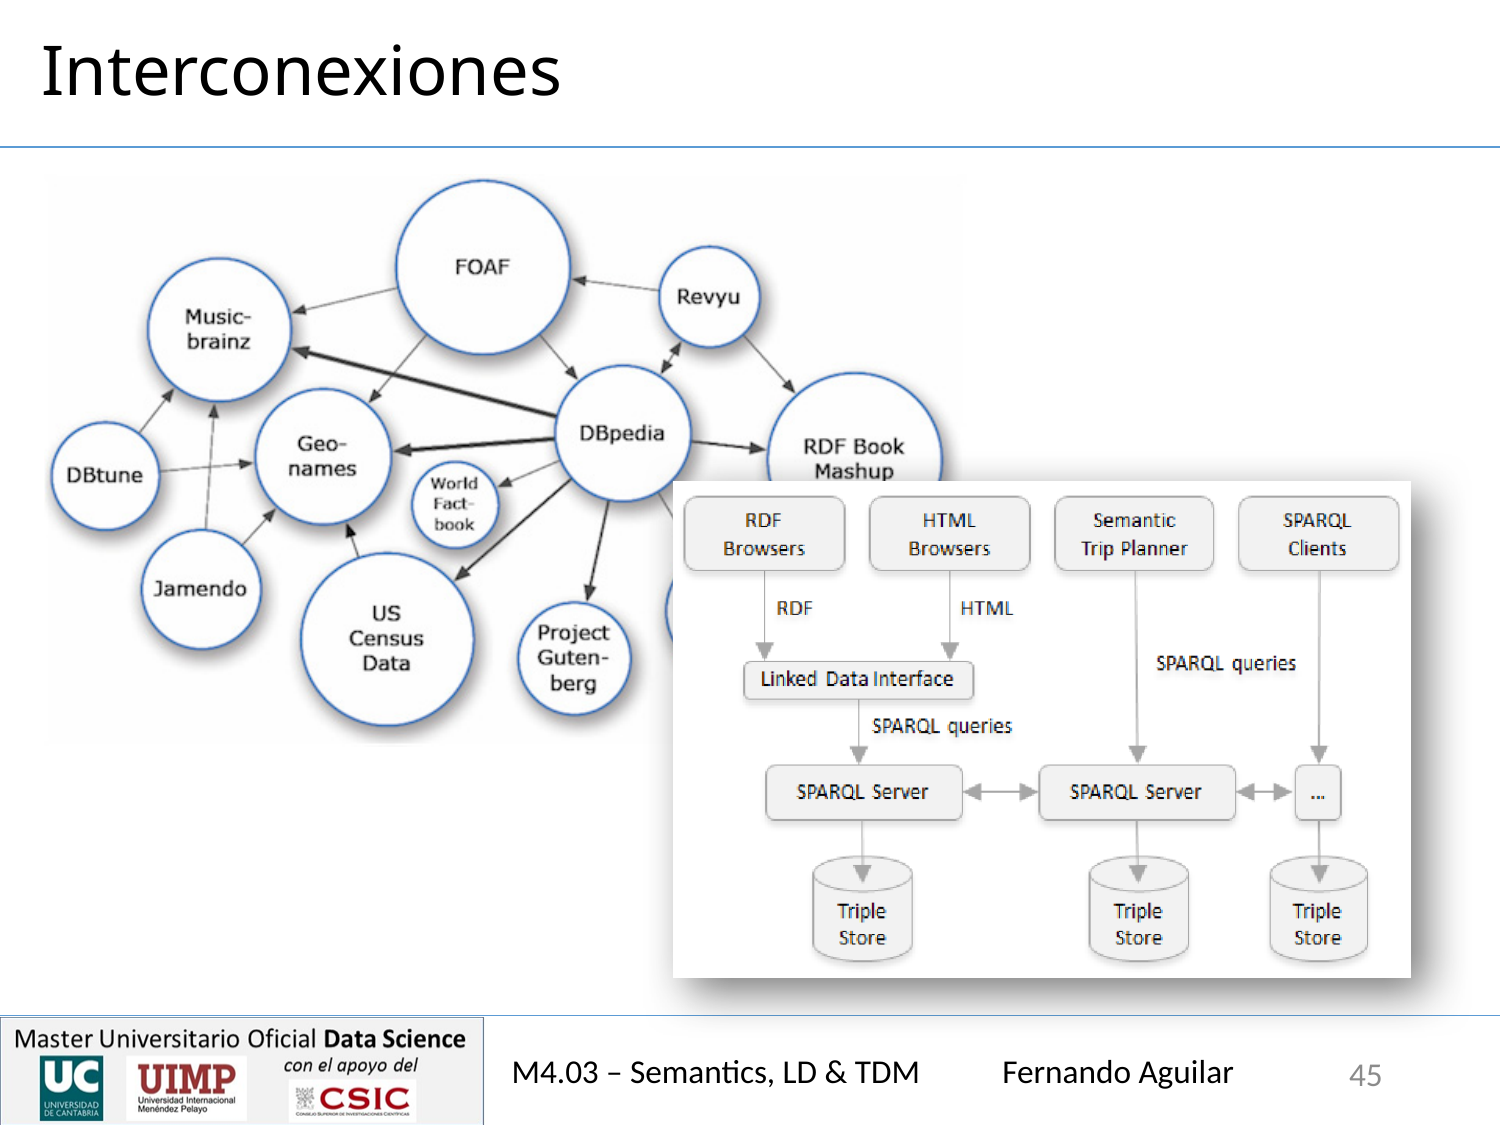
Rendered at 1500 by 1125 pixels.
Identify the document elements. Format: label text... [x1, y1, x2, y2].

slide_number 45 [1305, 1042, 1398, 1103]
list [44, 174, 967, 747]
title Interconexiones [26, 7, 1398, 140]
picture [0, 1017, 488, 1125]
picture [673, 481, 1411, 978]
footer M4.03 – Semantics, LD & TDM Fernando Aguilar [496, 1042, 1257, 1103]
